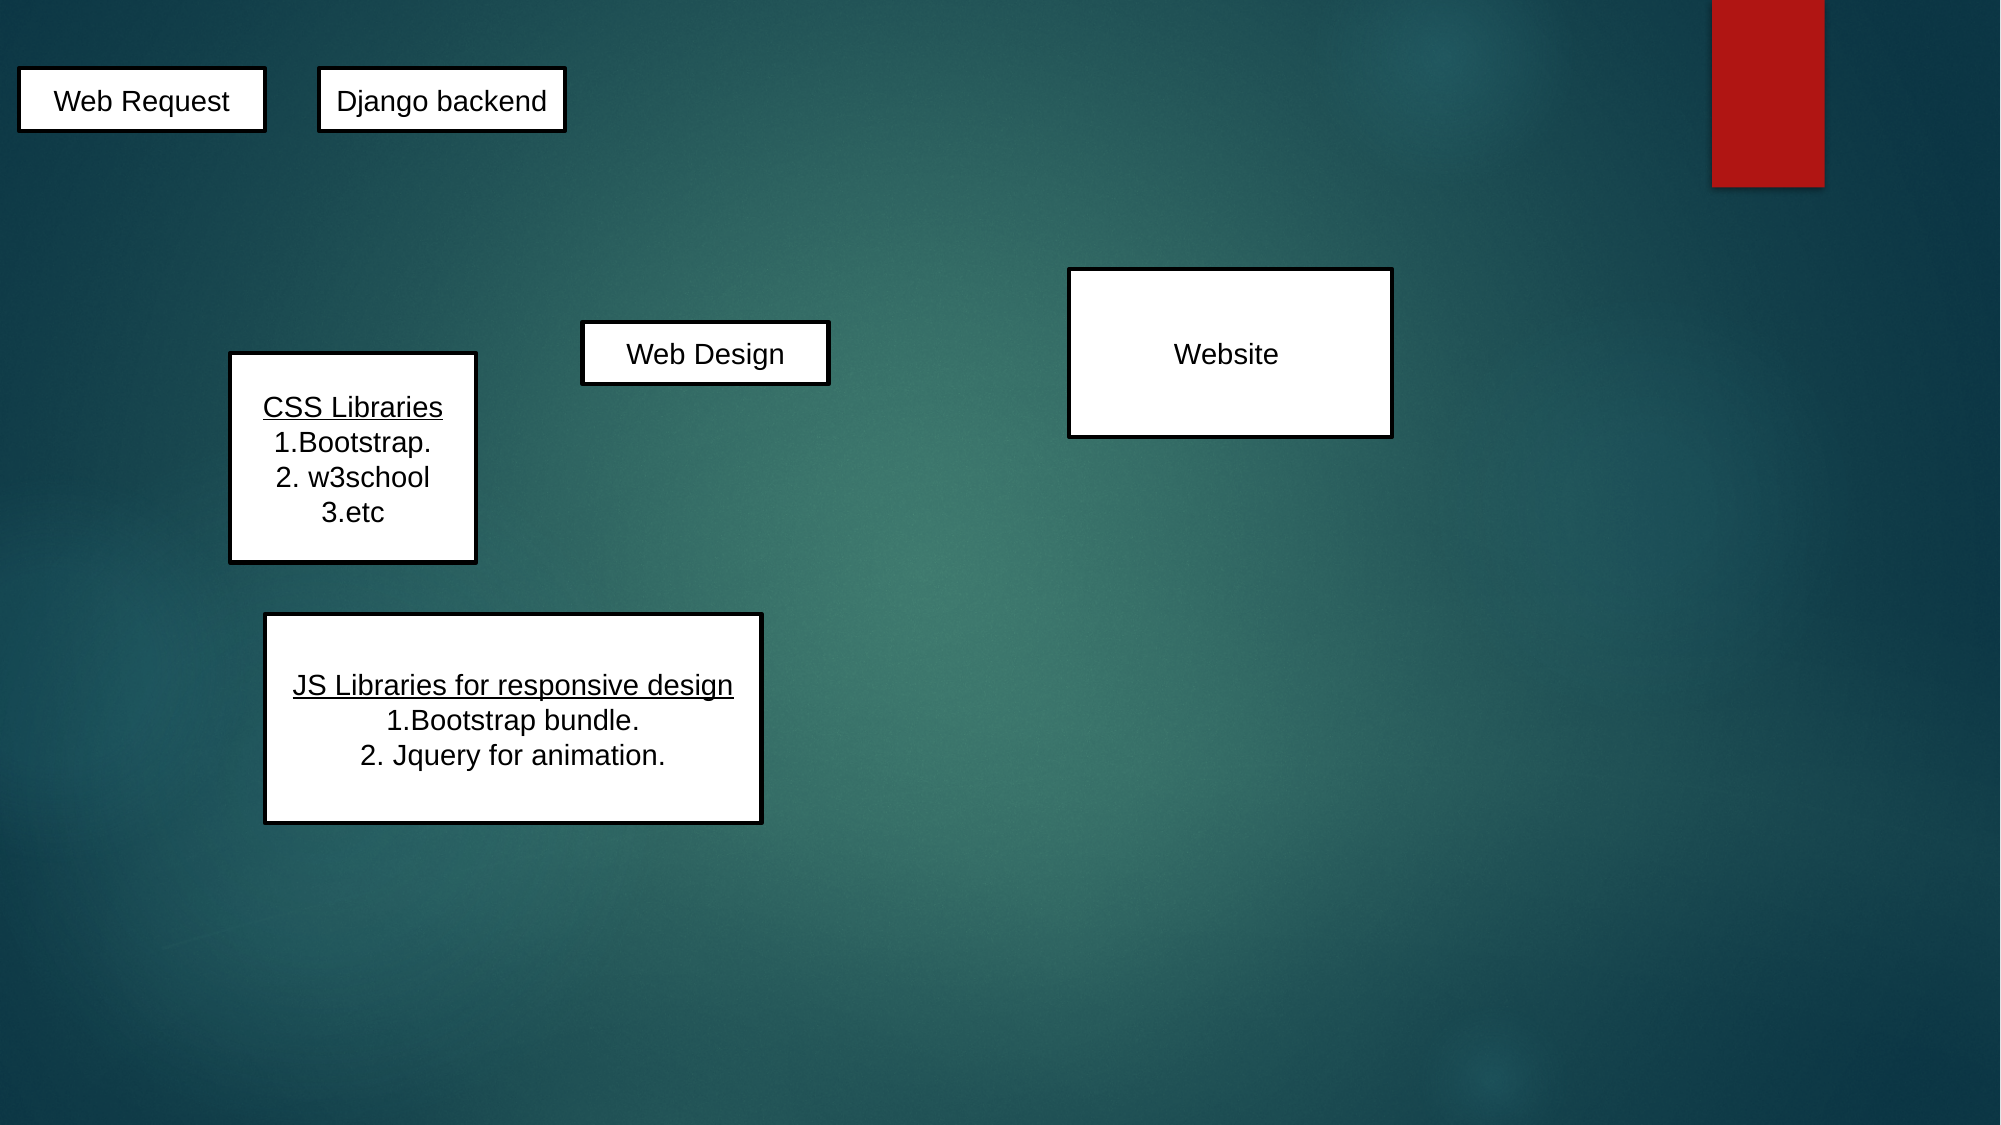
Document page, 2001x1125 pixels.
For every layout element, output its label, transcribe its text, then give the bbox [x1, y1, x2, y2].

text_box Django backend [317, 66, 567, 133]
text_box Web Design [580, 320, 831, 386]
picture [0, 0, 2001, 1125]
text_box JS Libraries for responsive design 1.Bootstrap bundle. 2. Jquery for animation. [263, 612, 764, 825]
text_box Website [1067, 267, 1394, 439]
text_box CSS Libraries 1.Bootstrap. 2. w3school 3.etc [228, 351, 478, 565]
text_box Web Request [17, 66, 267, 133]
